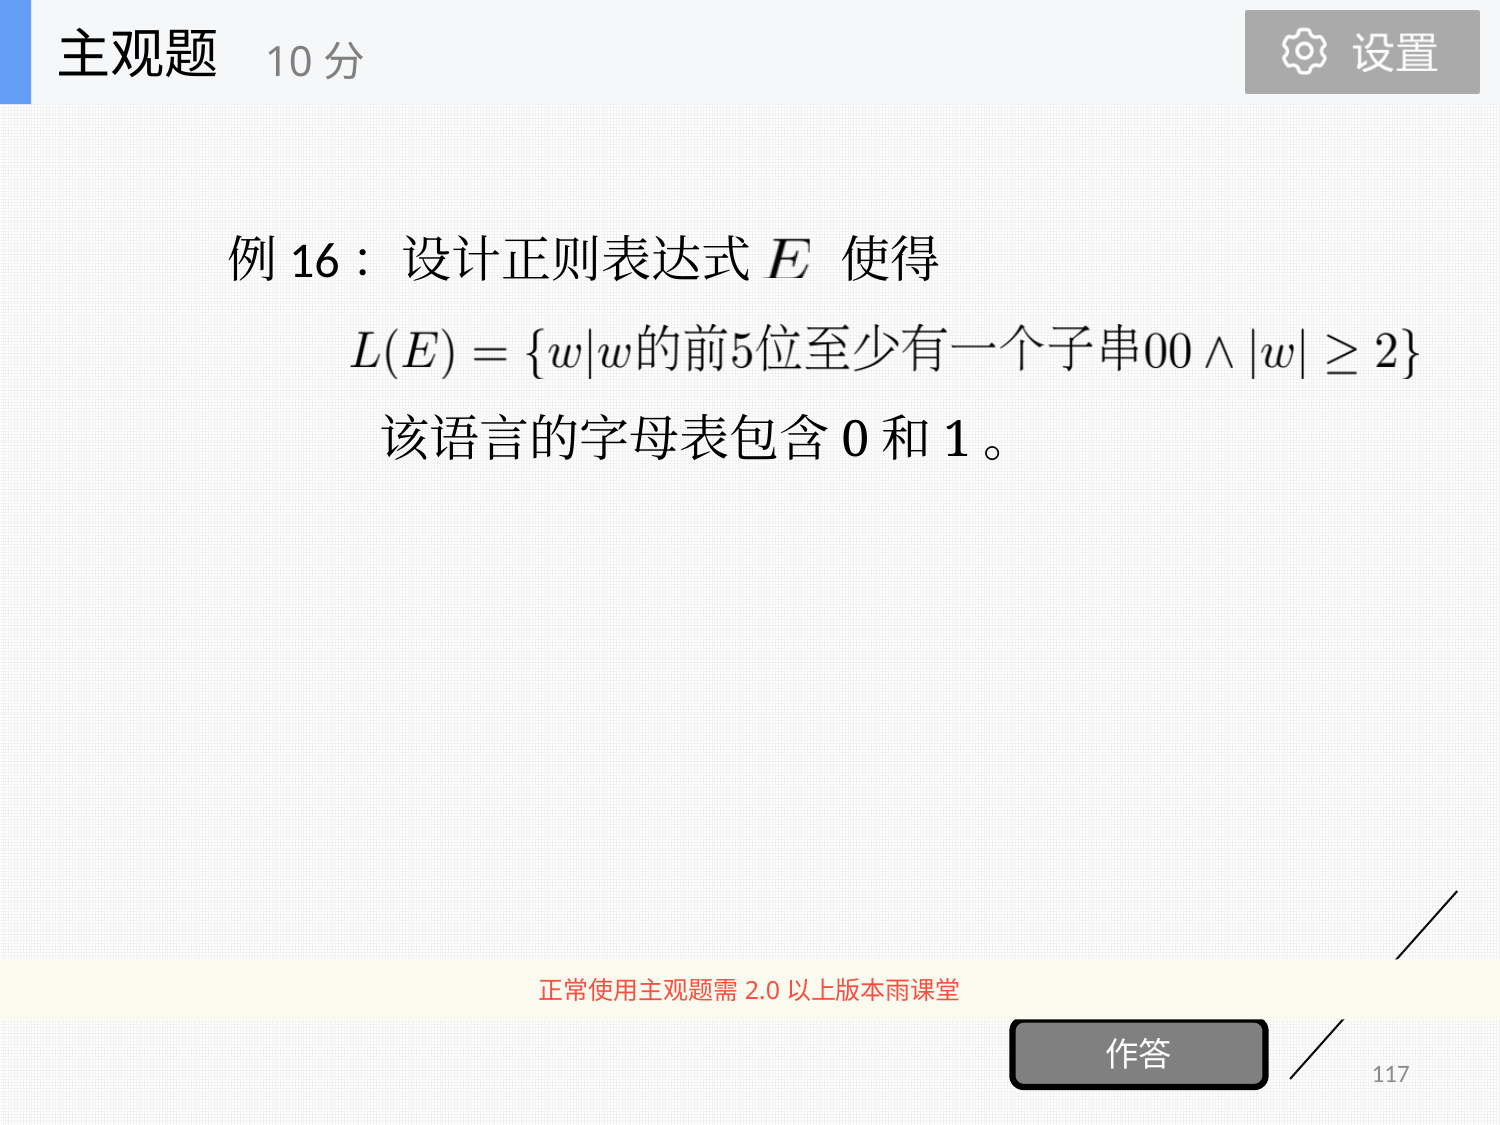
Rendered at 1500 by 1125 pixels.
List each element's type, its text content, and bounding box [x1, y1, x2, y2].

slide_number 117 [1074, 1042, 1425, 1103]
picture [1245, 10, 1480, 94]
text_box 正常使用主观题需2.0以上版本雨课堂 [0, 957, 1500, 1022]
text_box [0, 0, 1500, 105]
text_box 作答 [1010, 1022, 1268, 1090]
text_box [212, 219, 988, 296]
picture [349, 323, 1420, 379]
text_box 该语言的字母表包含0和1。 [364, 398, 1405, 474]
